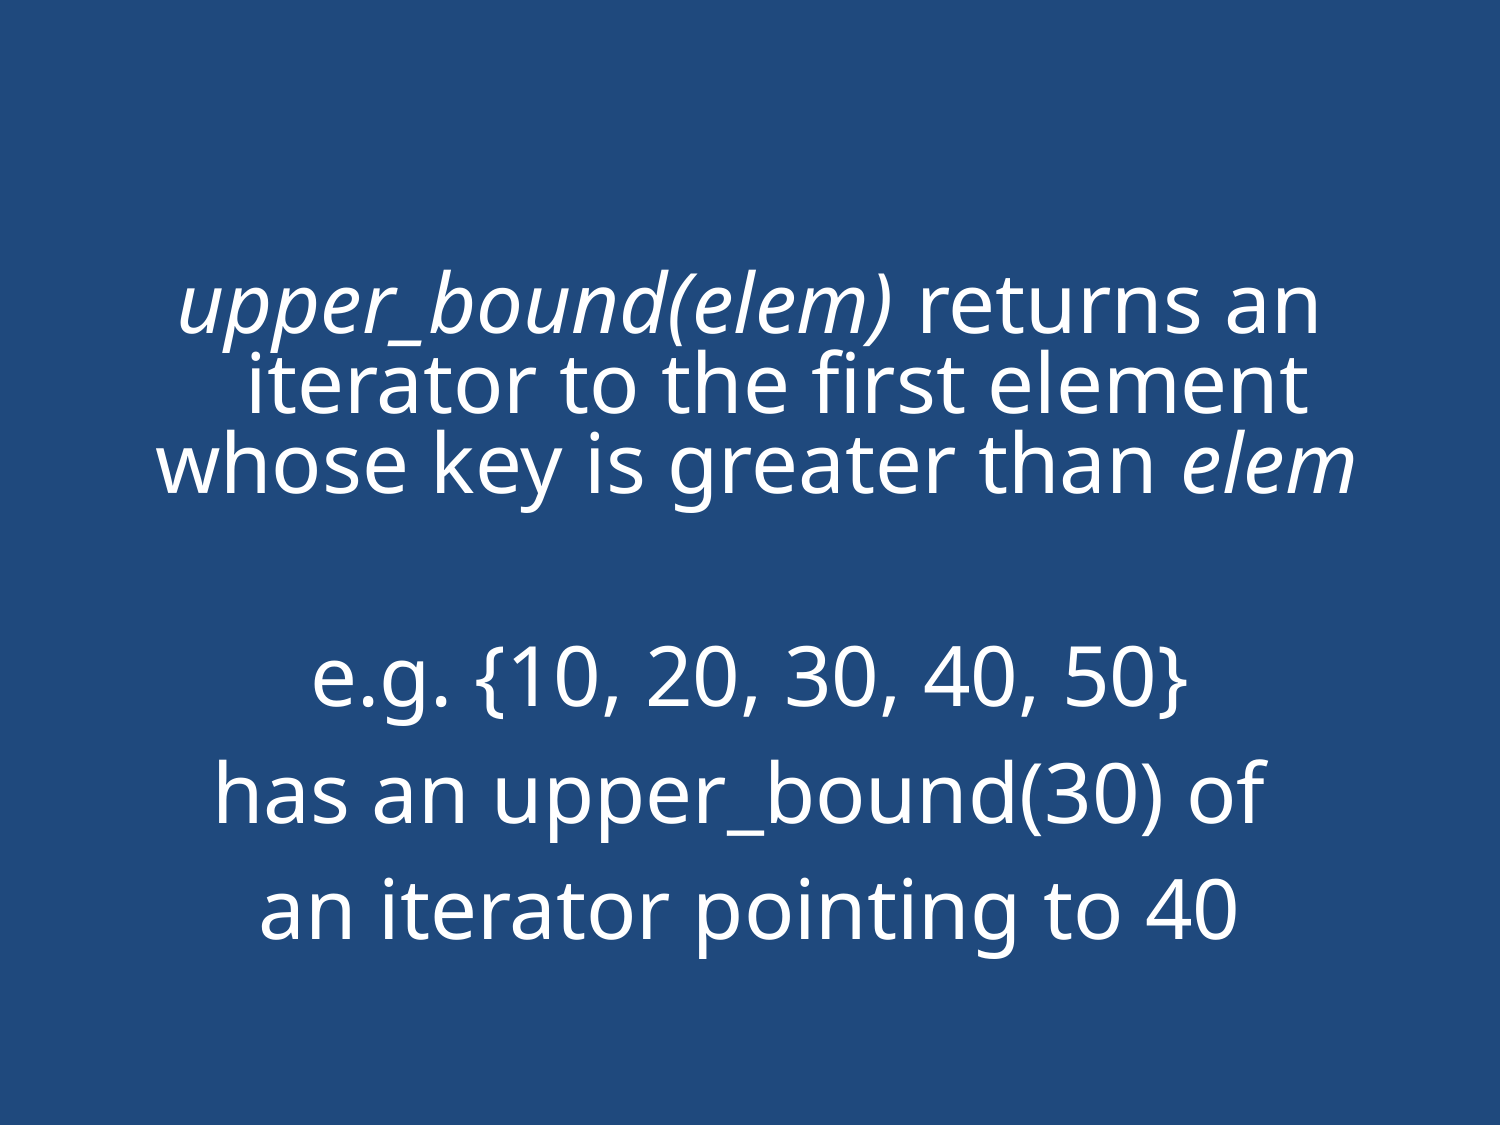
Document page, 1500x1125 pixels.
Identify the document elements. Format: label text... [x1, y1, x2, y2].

list upper_bound(elem) returns an iterator to the first element whose key is greater than elem e.g. {10, 20, 30, 40, 50} has an upper_bound(30) of an iterator pointing to 40 [75, 262, 1425, 1005]
